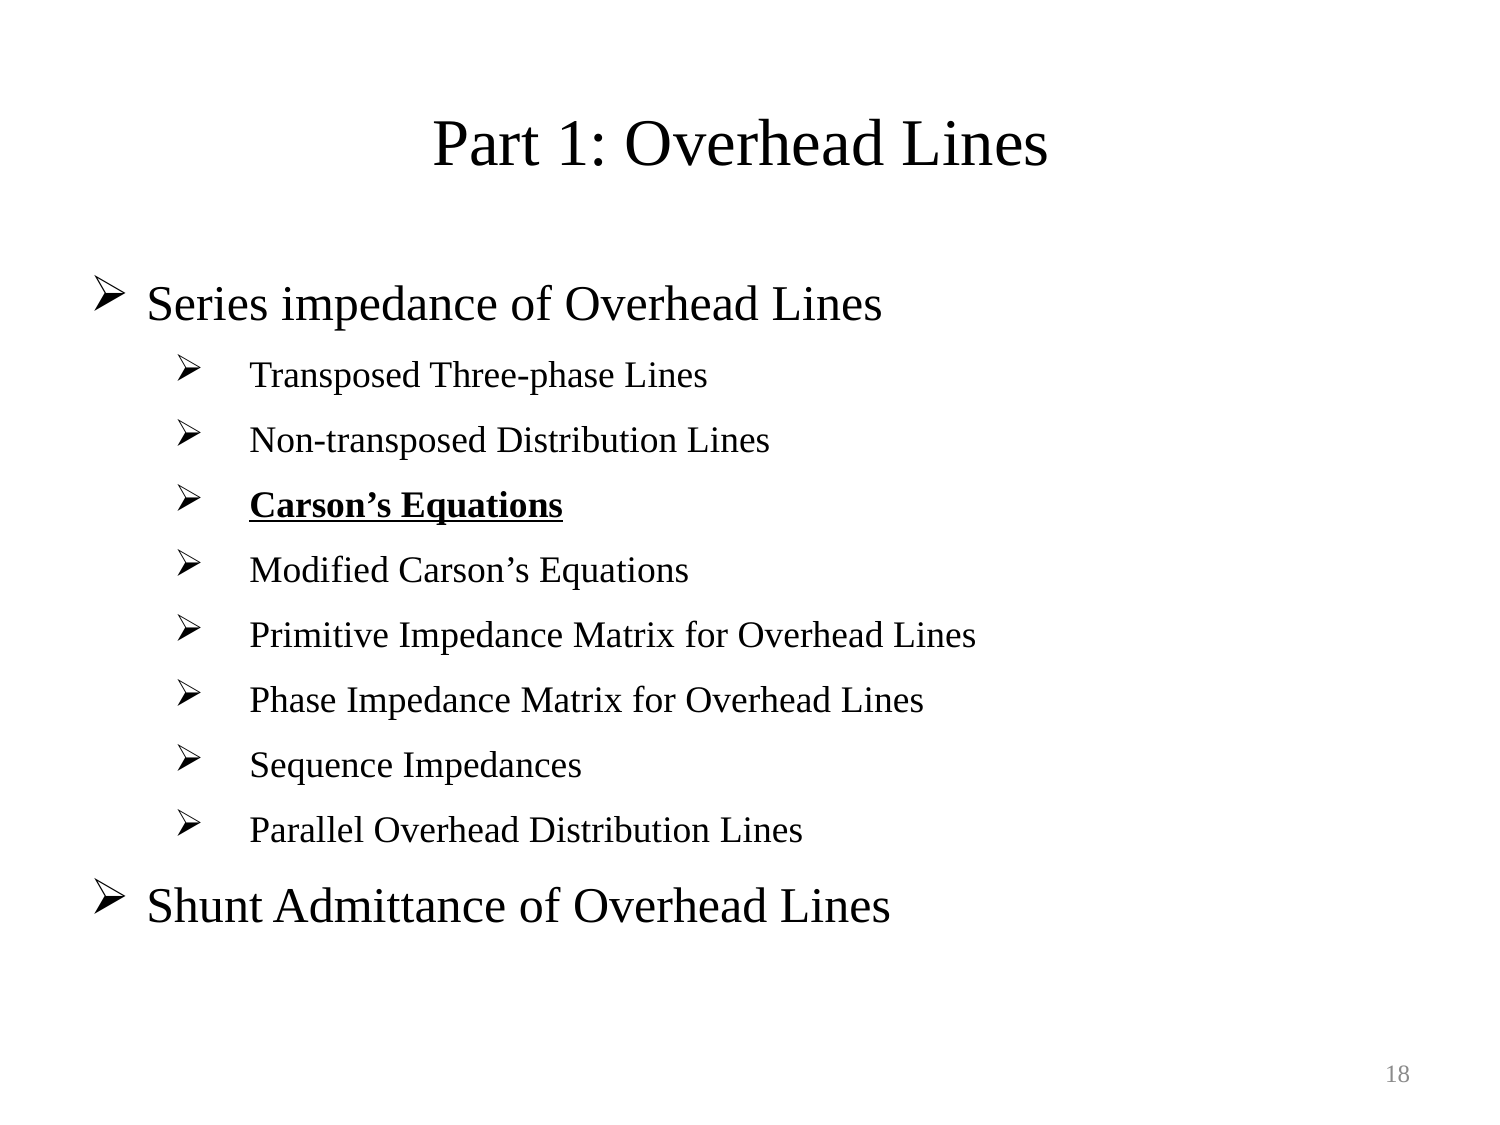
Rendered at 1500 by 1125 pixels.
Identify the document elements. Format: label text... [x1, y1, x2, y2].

title Part 1: Overhead Lines [75, 45, 1425, 233]
slide_number 18 [1074, 1042, 1425, 1103]
list Series impedance of Overhead Lines Transposed Three-phase Lines Non-transposed Distribution Lines Carson’s Equations Modified Carson’s Equations Primitive Impedance Matrix for Overhead Lines Phase Impedance Matrix for Overhead Lines Sequence Impedances Parallel Overhead Distribution Lines Shunt Admittance of Overhead Lines [75, 262, 1425, 1005]
